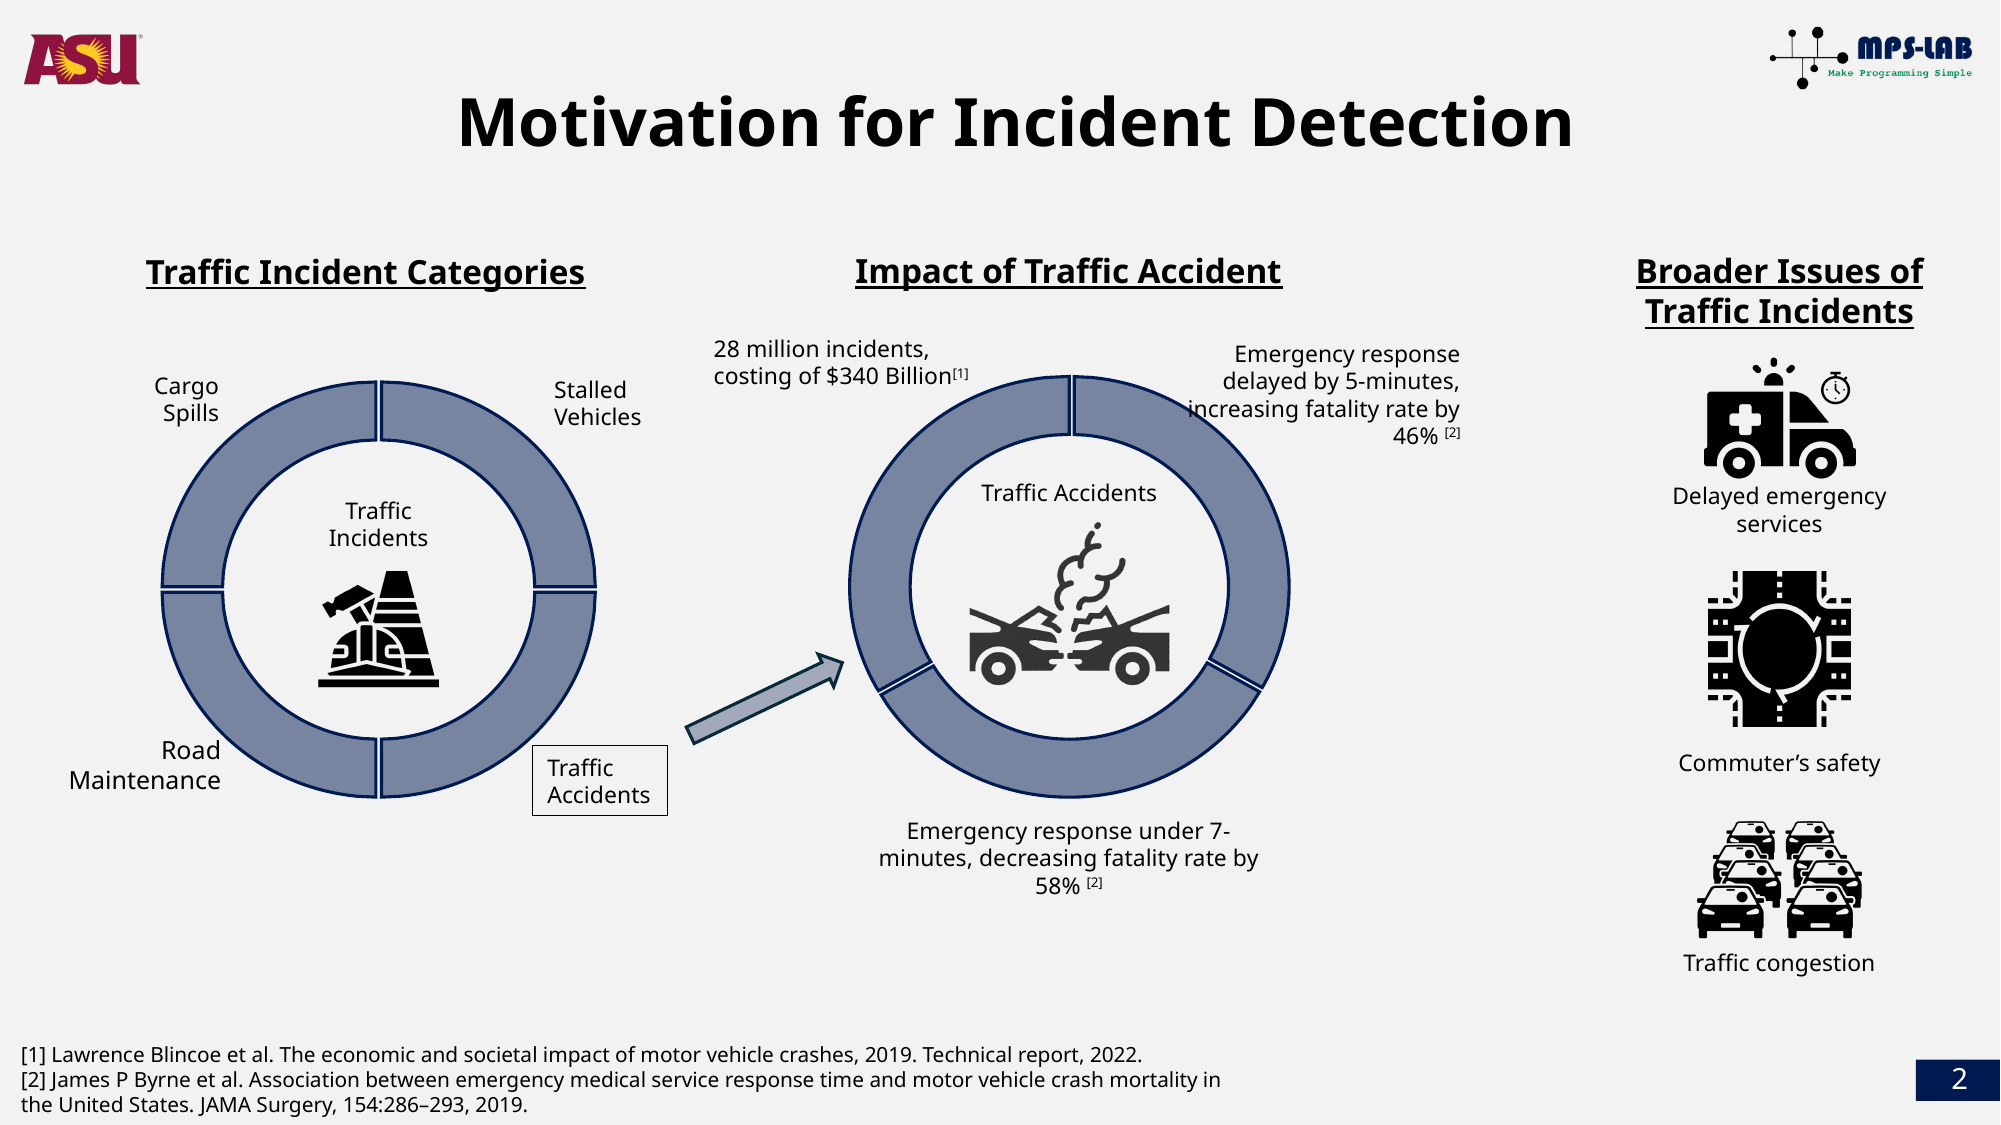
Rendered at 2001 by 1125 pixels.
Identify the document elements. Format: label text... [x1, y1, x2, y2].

text_box Motivation for Incident Detection [185, 72, 1847, 167]
text_box Road Maintenance [17, 726, 89, 802]
text_box [1] Lawrence Blincoe et al. The economic and societal impact of motor vehicle crashes, 2019. Technical report, 2022. [2] James P Byrne et al. Association between emergency medical service response time and motor vehicle crash mortality in the United States. JAMA Surgery, 154:286–293, 2019. [5, 1034, 1273, 1124]
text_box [89, 242, 1961, 985]
picture [1768, 12, 1992, 97]
text_box 2 [1915, 1059, 2000, 1101]
picture [8, 17, 158, 102]
